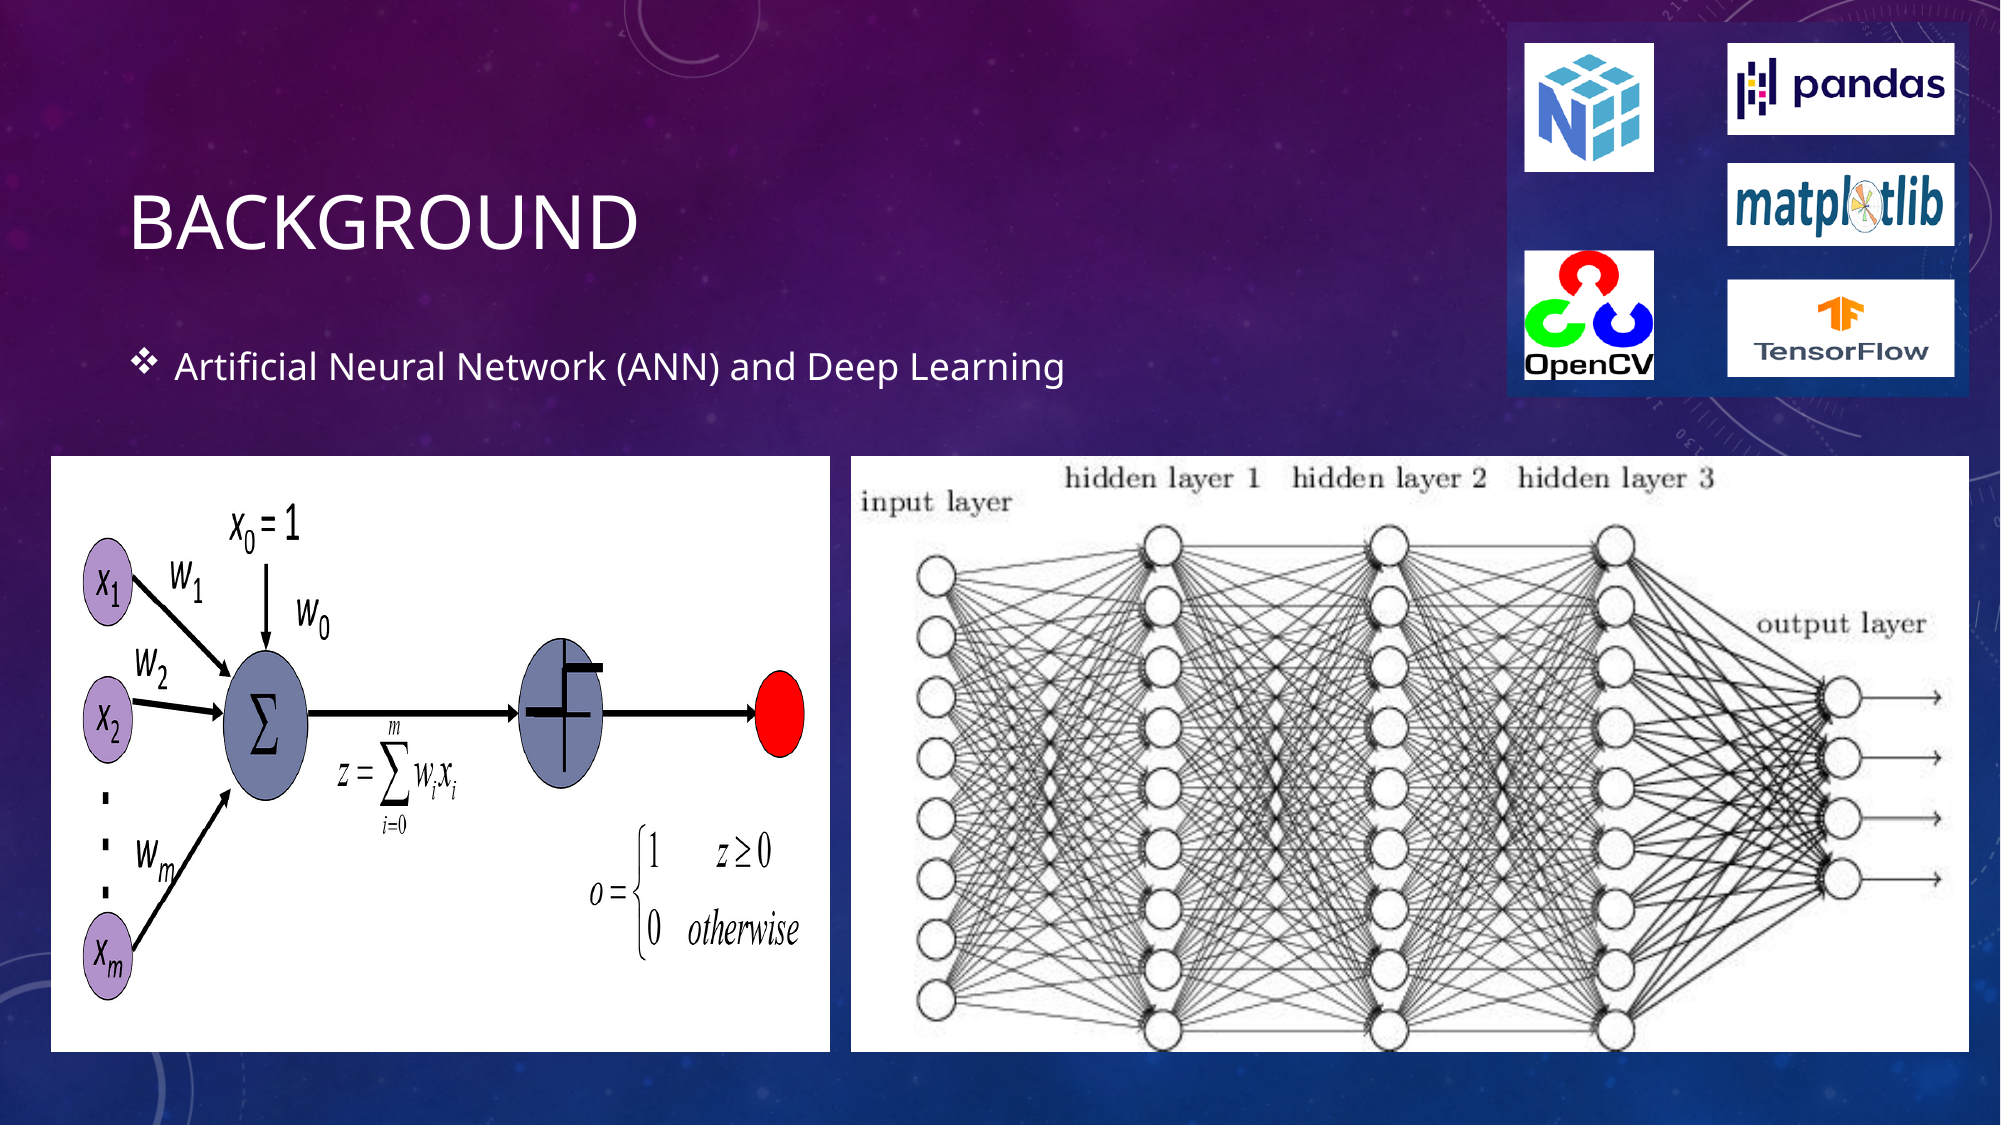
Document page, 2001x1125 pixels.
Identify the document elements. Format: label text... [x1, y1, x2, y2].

list Artificial Neural Network (ANN) and Deep Learning [112, 274, 1775, 458]
picture [0, 0, 2001, 1125]
title Background [112, 99, 1501, 274]
